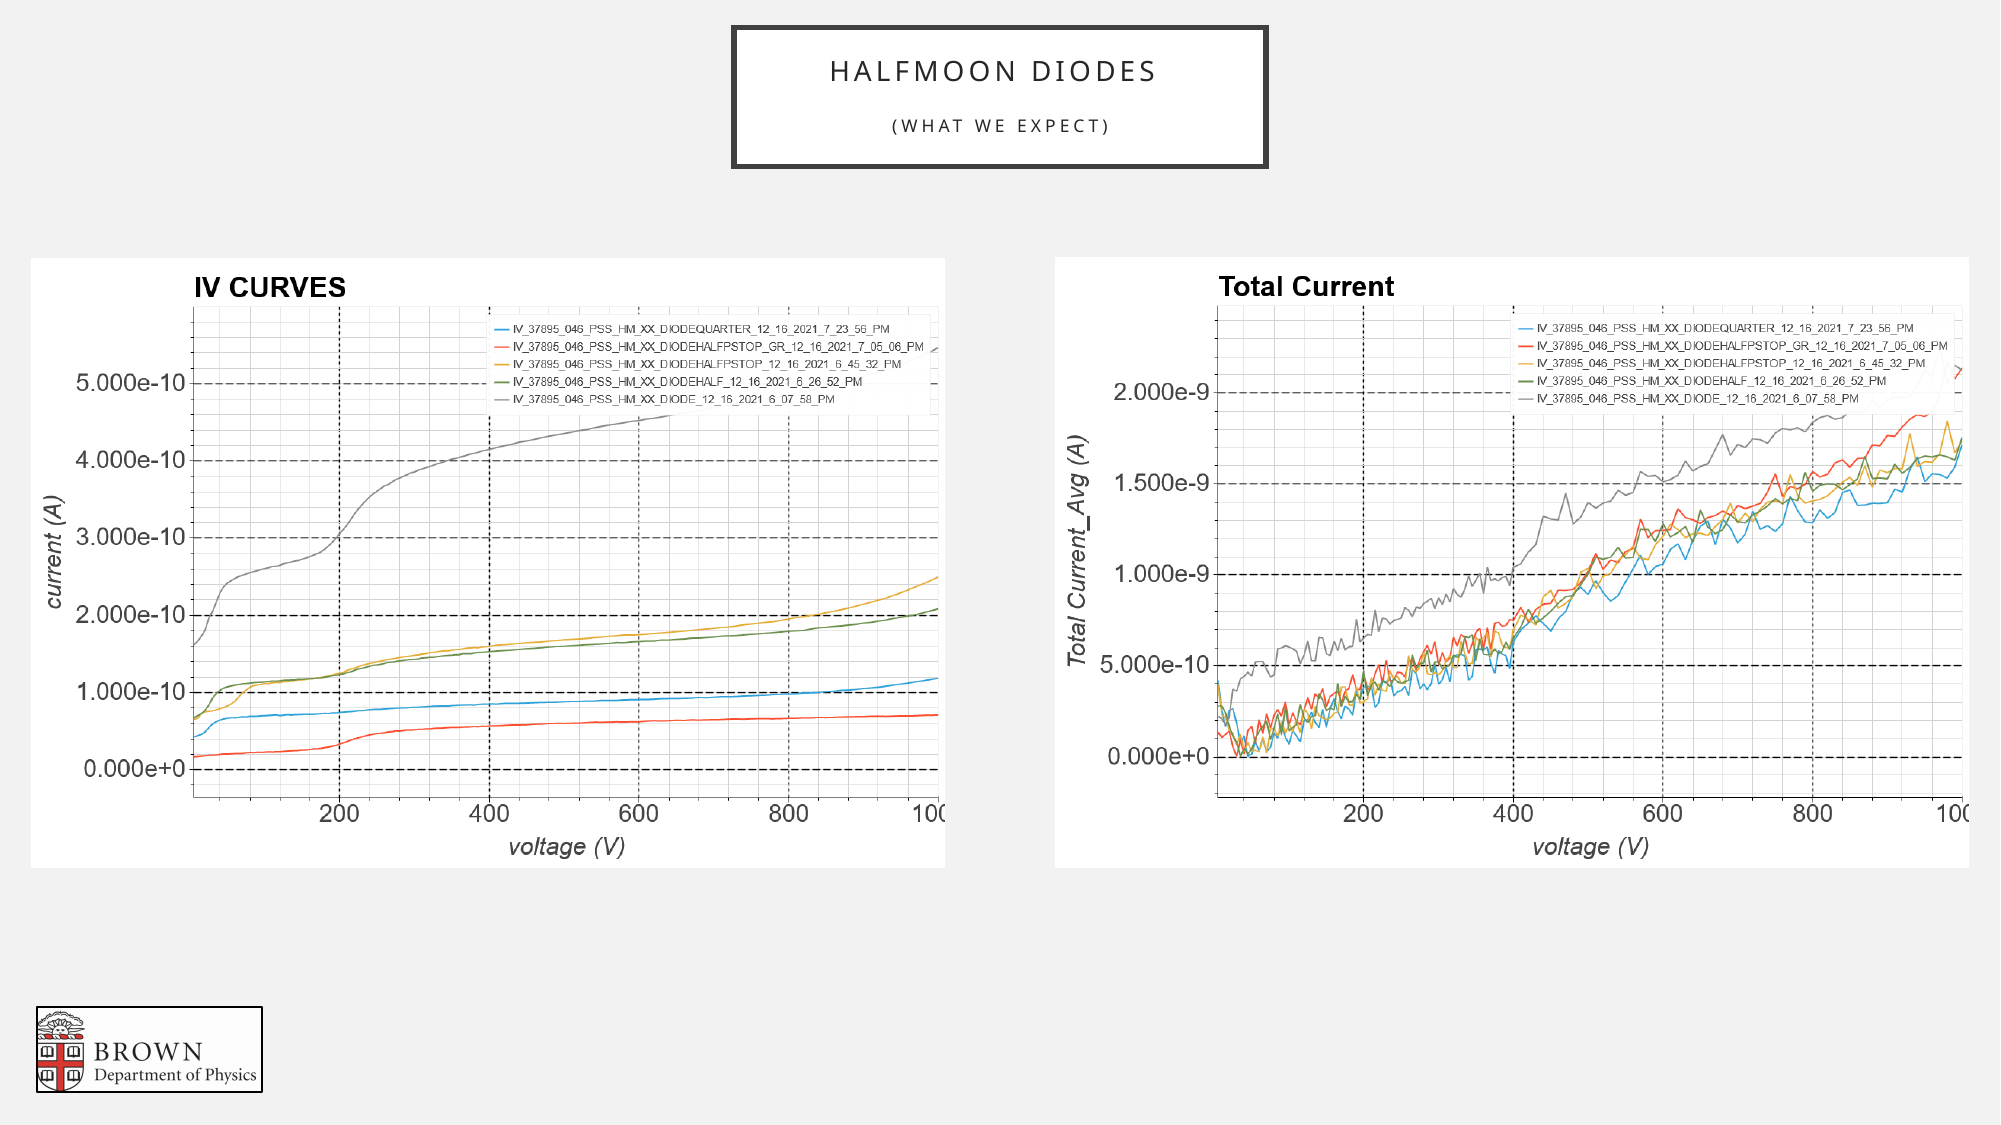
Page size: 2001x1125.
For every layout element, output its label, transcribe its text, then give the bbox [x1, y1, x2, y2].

picture [38, 1008, 261, 1091]
title Halfmoon diodes (what we expect) [731, 25, 1269, 169]
picture [30, 258, 945, 868]
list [1054, 257, 1969, 868]
